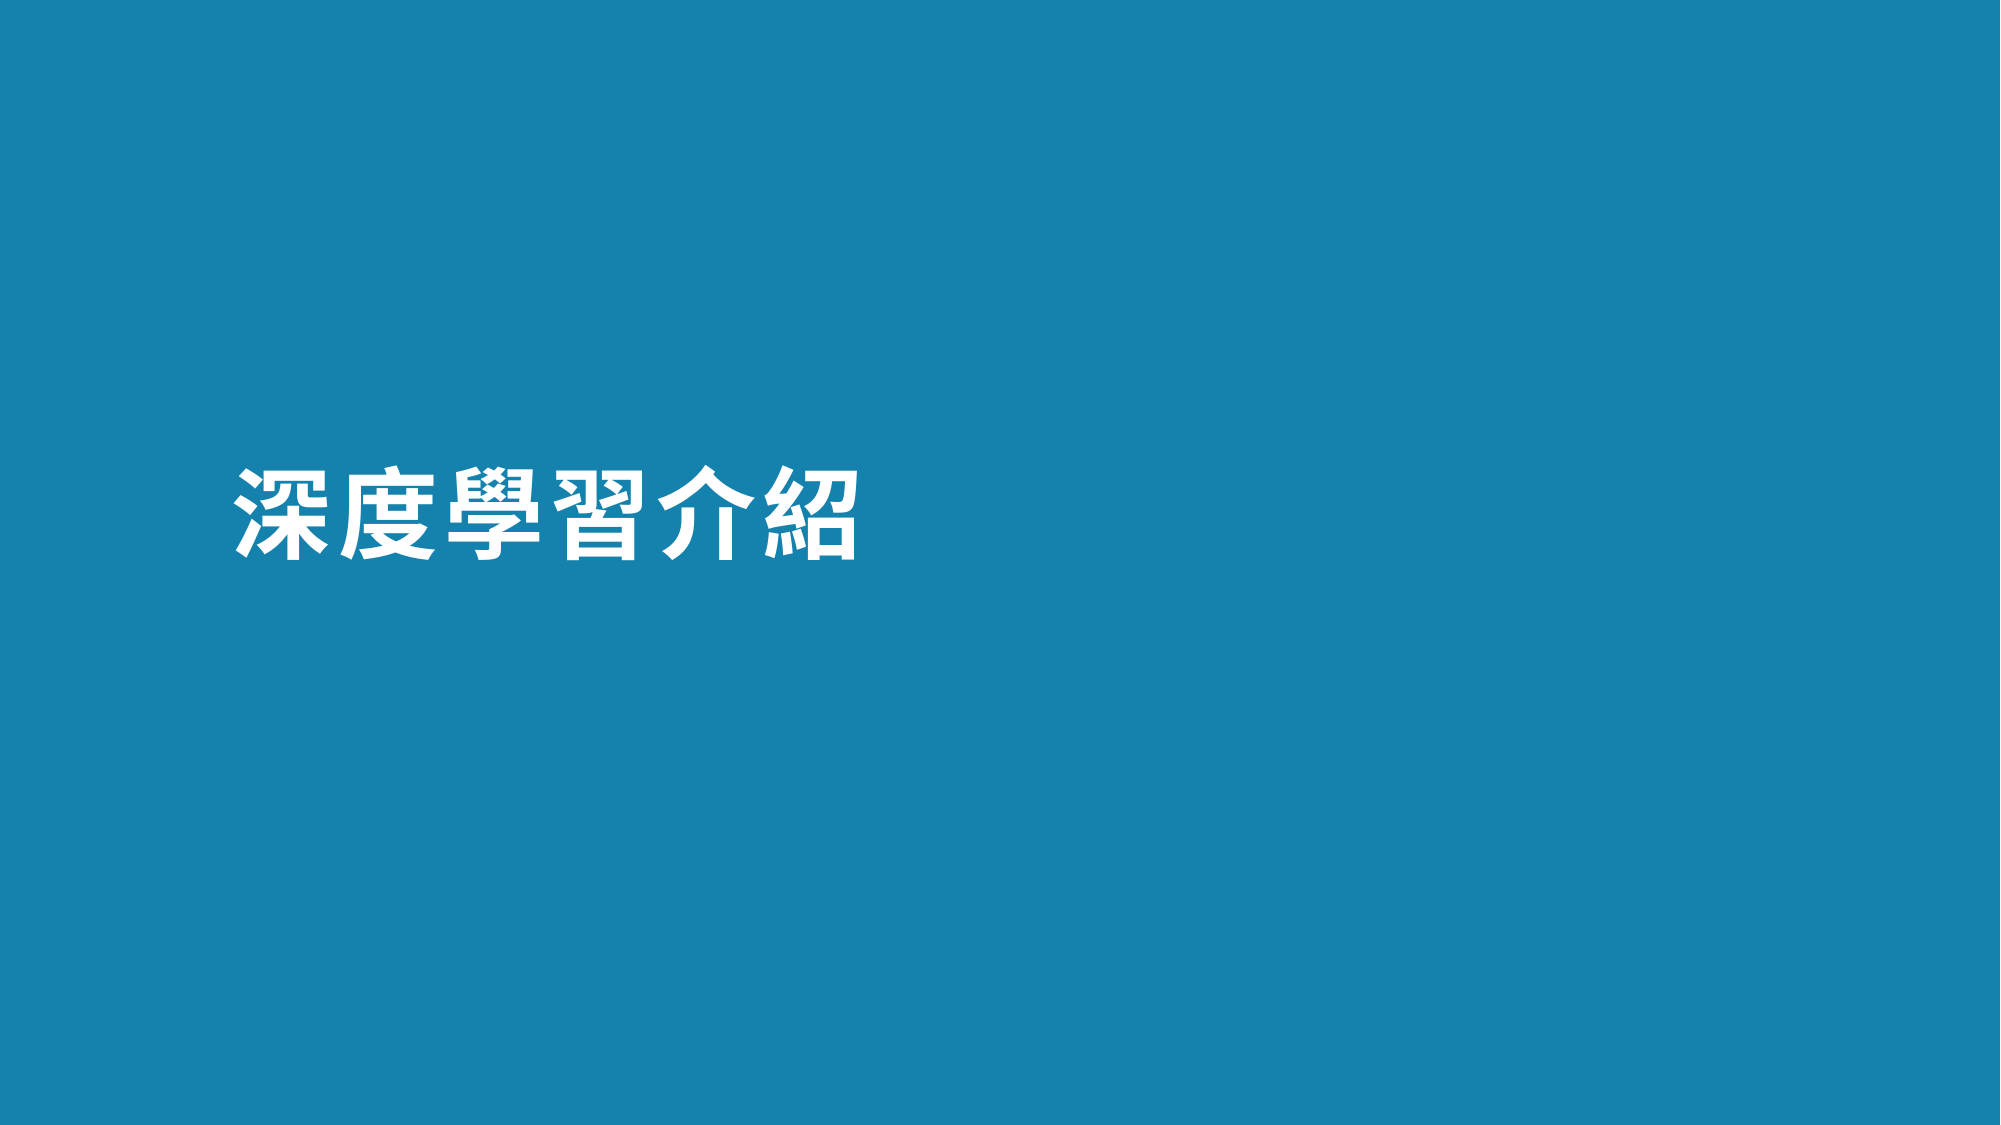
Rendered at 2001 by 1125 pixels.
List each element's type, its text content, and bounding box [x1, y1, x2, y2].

title 深度學習介紹 [158, 446, 937, 593]
